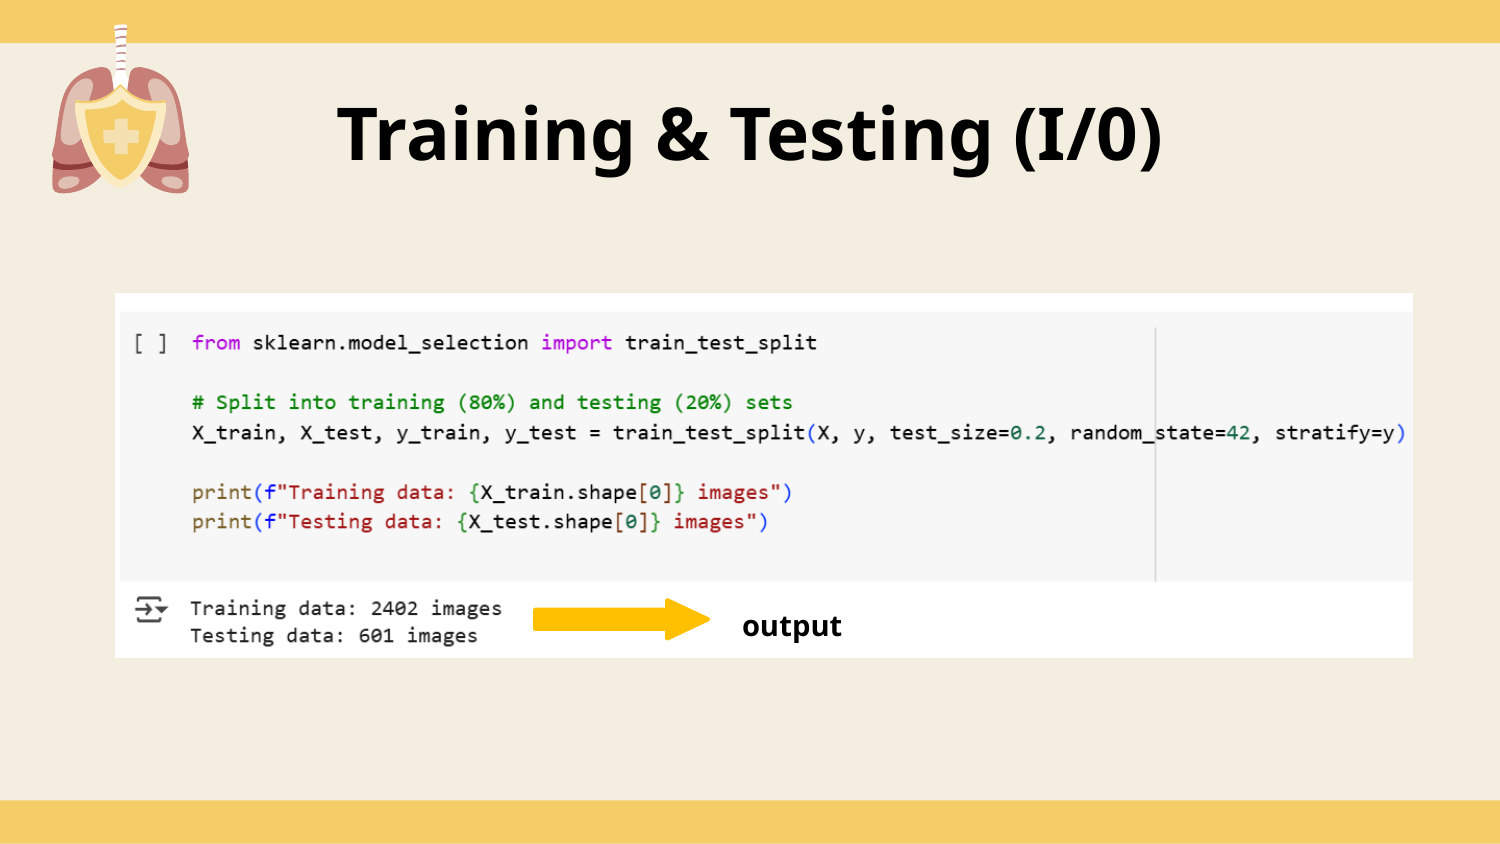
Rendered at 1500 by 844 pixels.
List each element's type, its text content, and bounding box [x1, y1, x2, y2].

picture [114, 293, 1414, 658]
title Training & Testing (I/0) [194, 72, 1382, 184]
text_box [51, 24, 190, 194]
